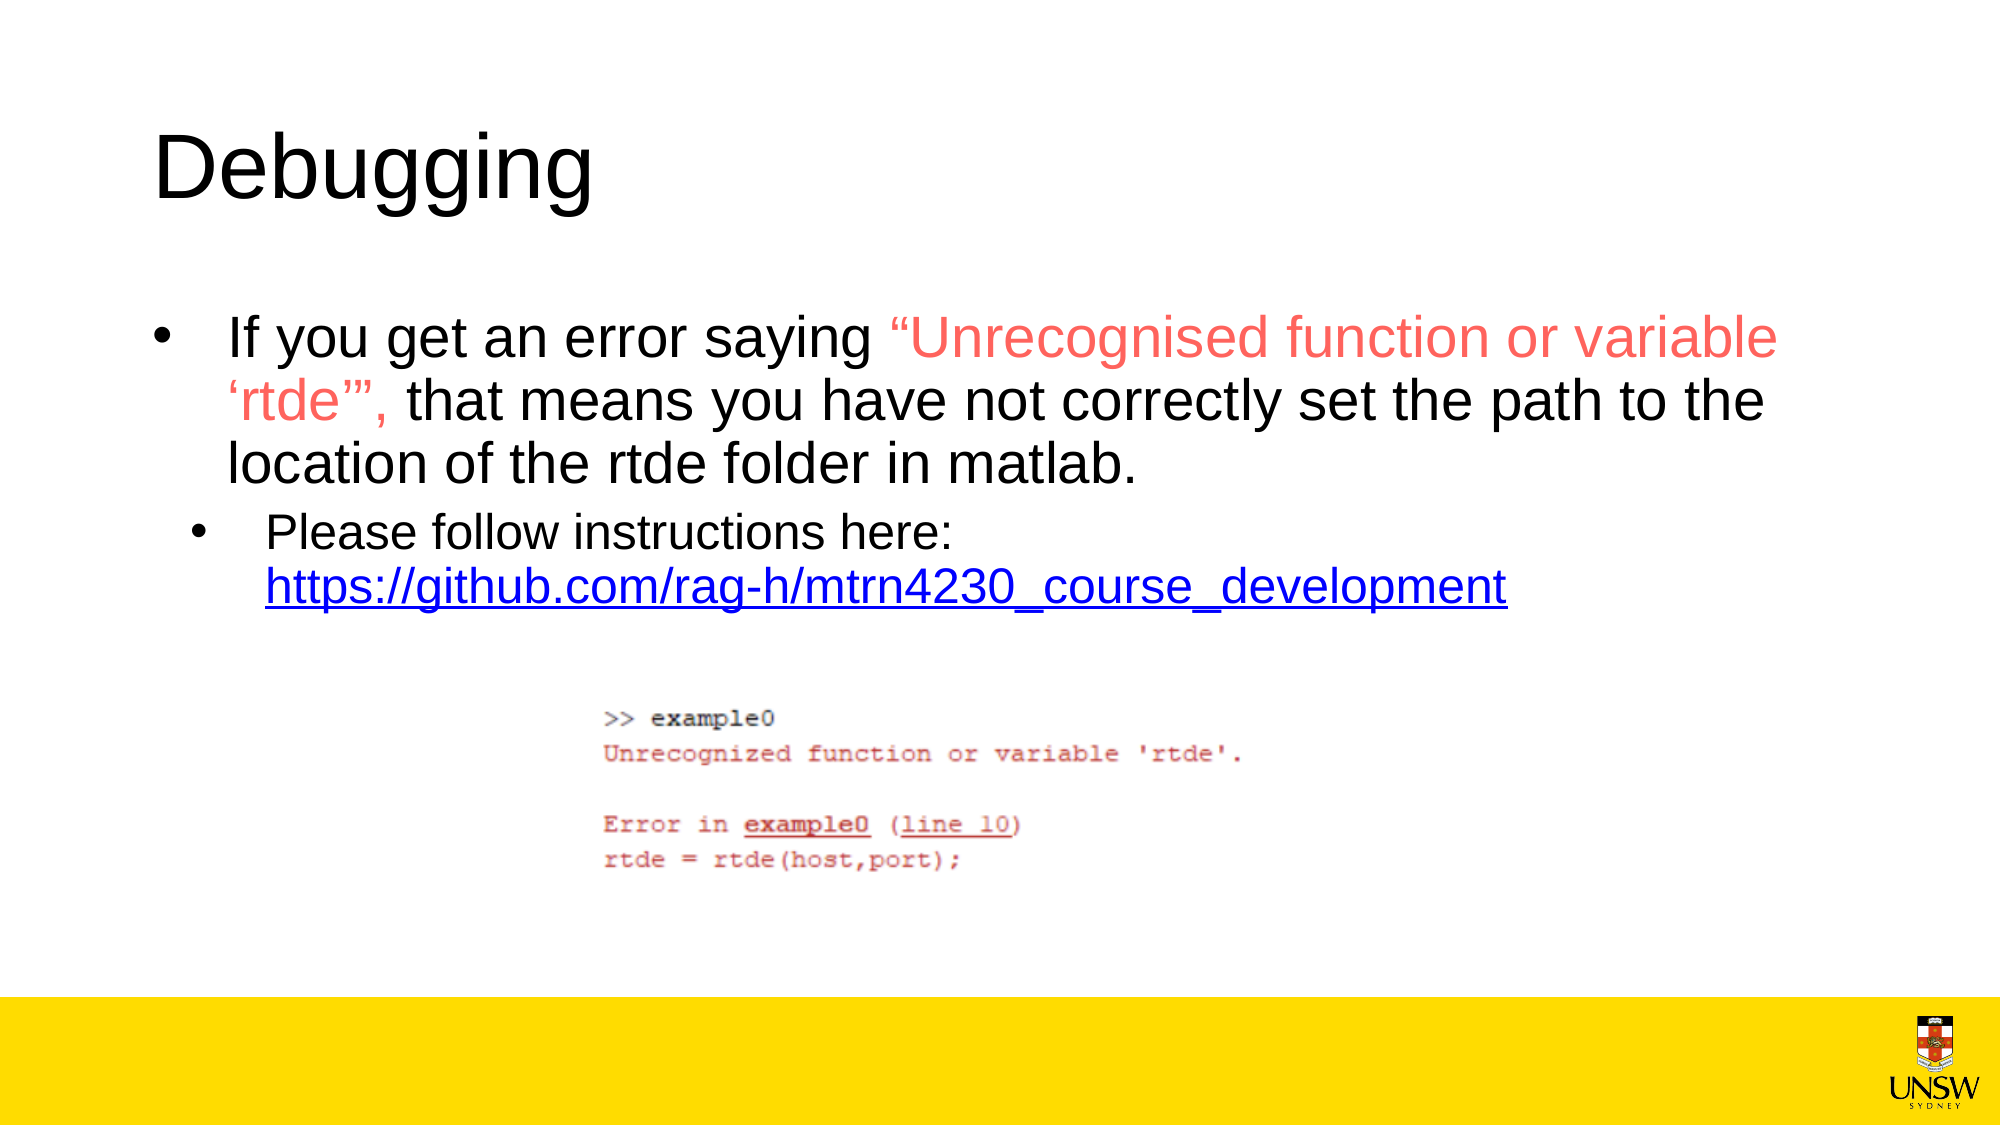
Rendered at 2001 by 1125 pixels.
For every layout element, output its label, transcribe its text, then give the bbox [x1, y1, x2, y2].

picture [603, 698, 1243, 883]
title Debugging [137, 59, 1863, 278]
list If you get an error saying “Unrecognised function or variable ‘rtde’”, that means you have not correctly set the path to the location of the rtde folder in matlab. Please follow instructions here: https://github.com/rag-h/mtrn4230_course_development [137, 299, 1863, 1014]
picture [1890, 1016, 1980, 1109]
